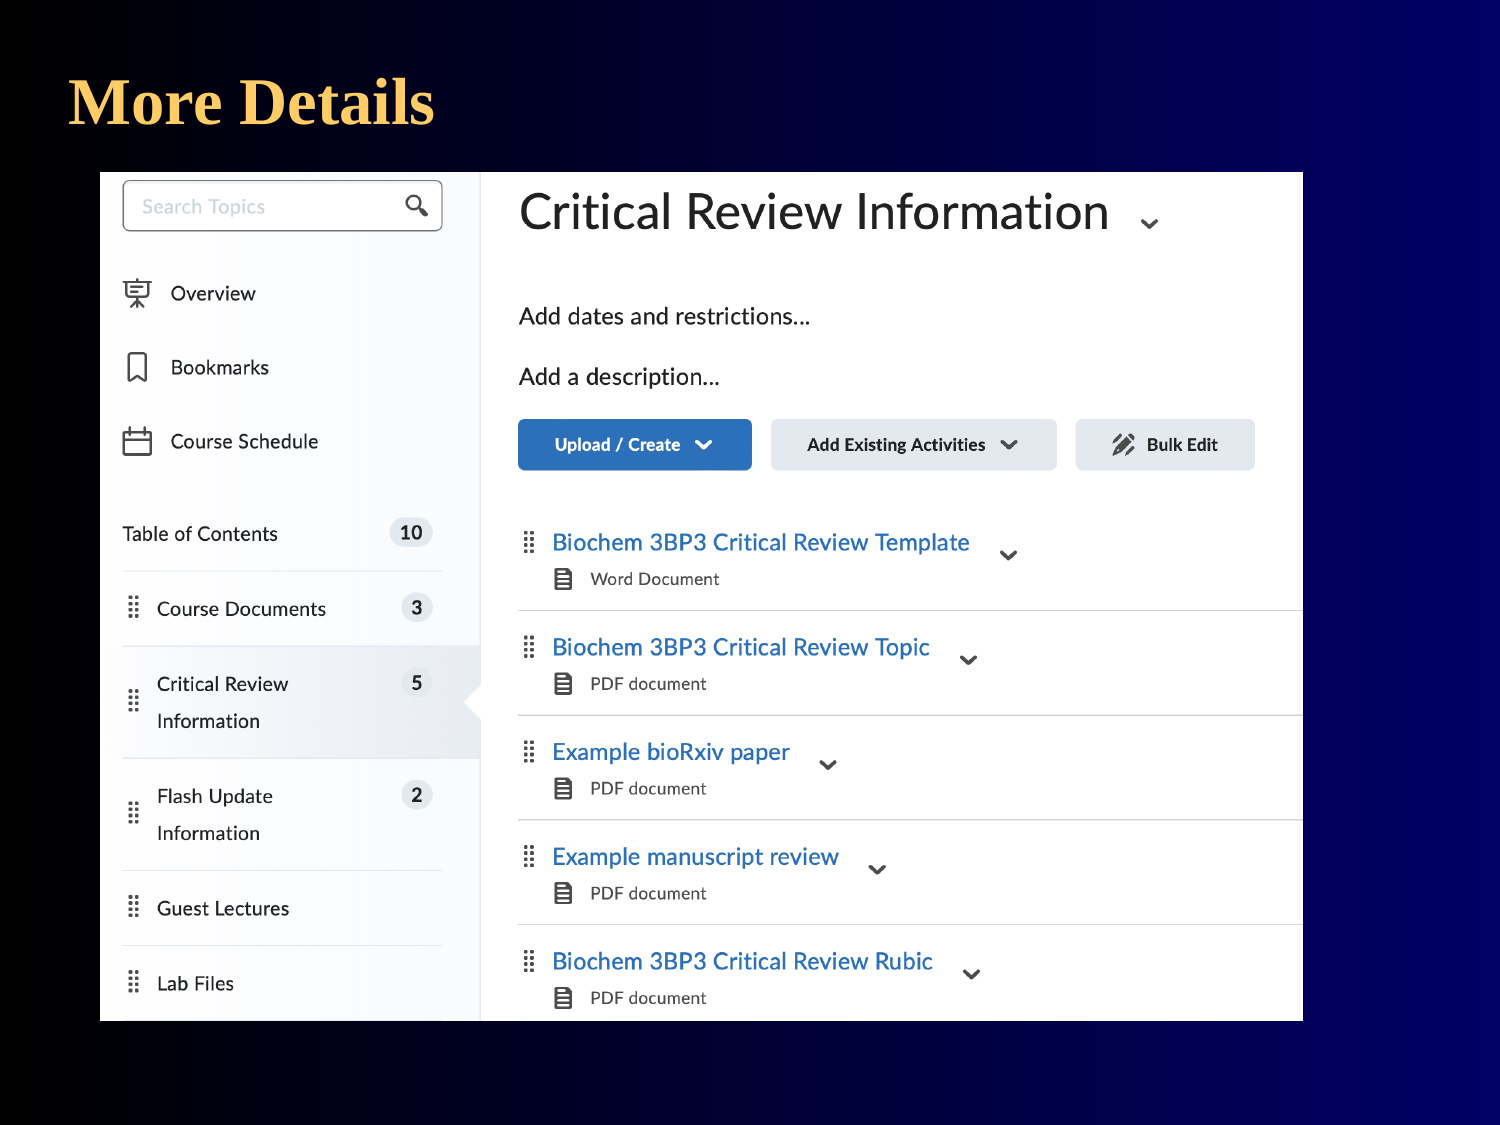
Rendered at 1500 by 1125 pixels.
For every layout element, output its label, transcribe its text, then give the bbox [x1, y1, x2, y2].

title More Details [52, 0, 1459, 225]
picture [100, 172, 1303, 1021]
